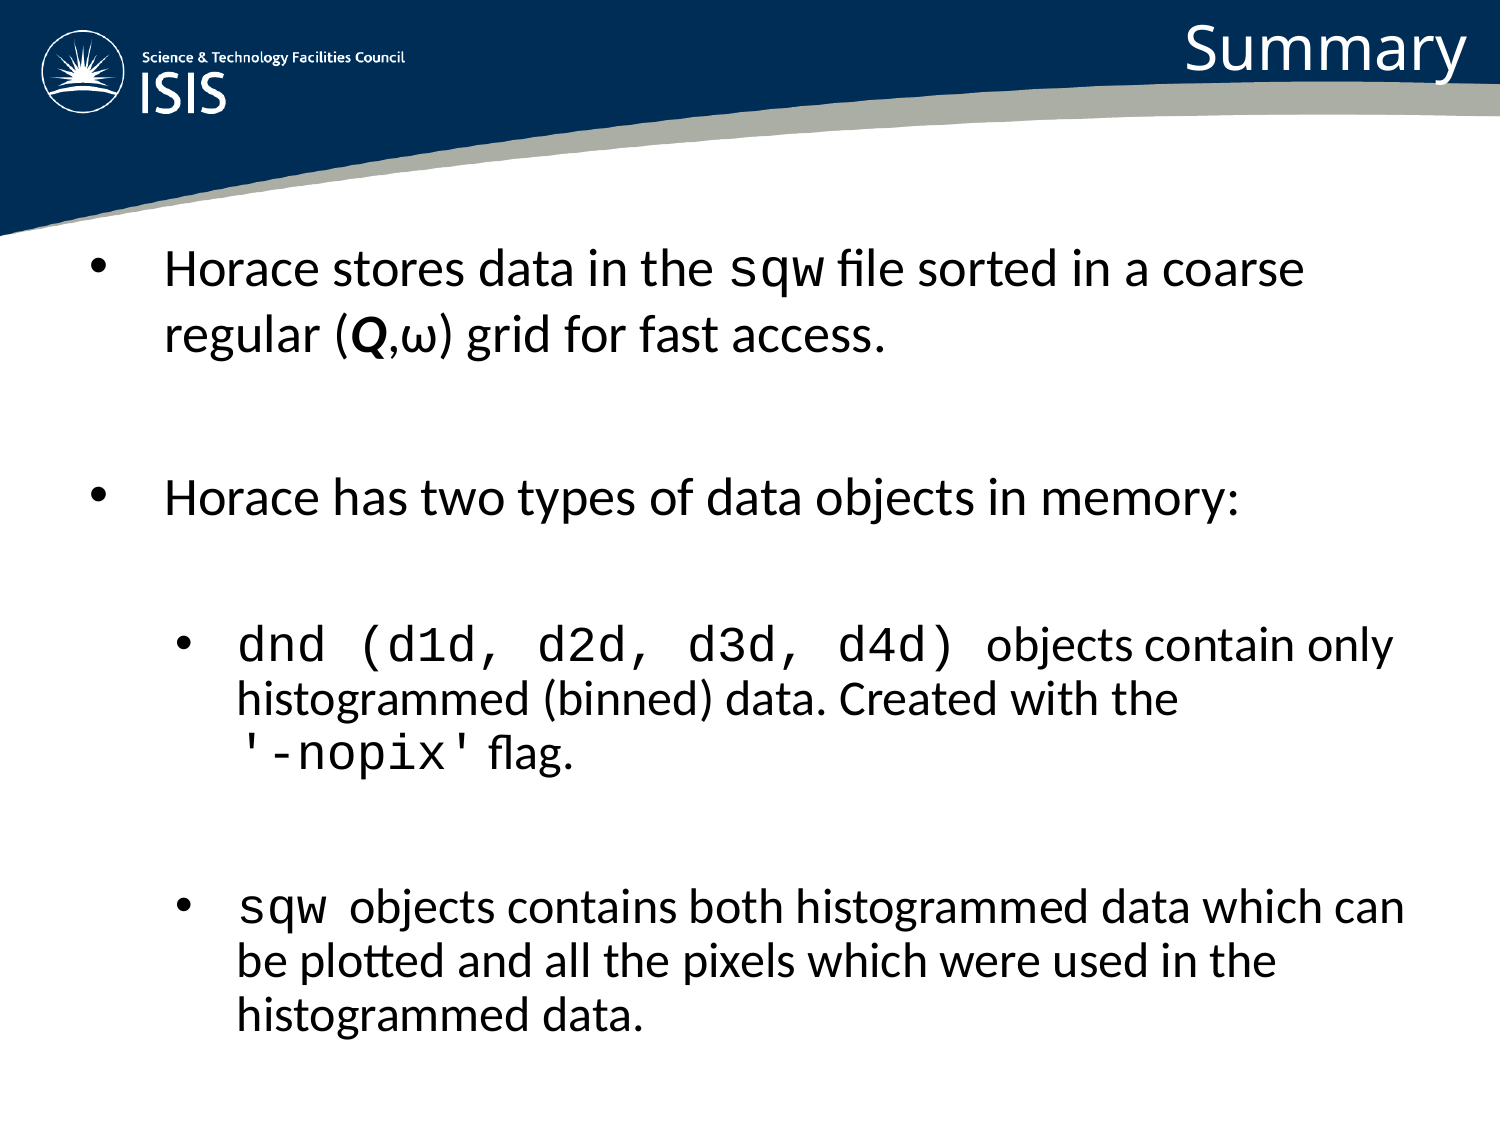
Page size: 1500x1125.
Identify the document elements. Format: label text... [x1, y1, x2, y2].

text_box Summary [442, 0, 1483, 92]
list Horace stores data in the sqw file sorted in a coarse regular (Q,ω) grid for fast access. Horace has two types of data objects in memory: dnd (d1d, d2d, d3d, d4d) objects contain only histogrammed (binned) data. Created with the '-nopix' flag. sqw objects contains both histogrammed data which can be plotted and all the pixels which were used in the histogrammed data. [75, 224, 1425, 1082]
picture [0, 0, 1500, 302]
